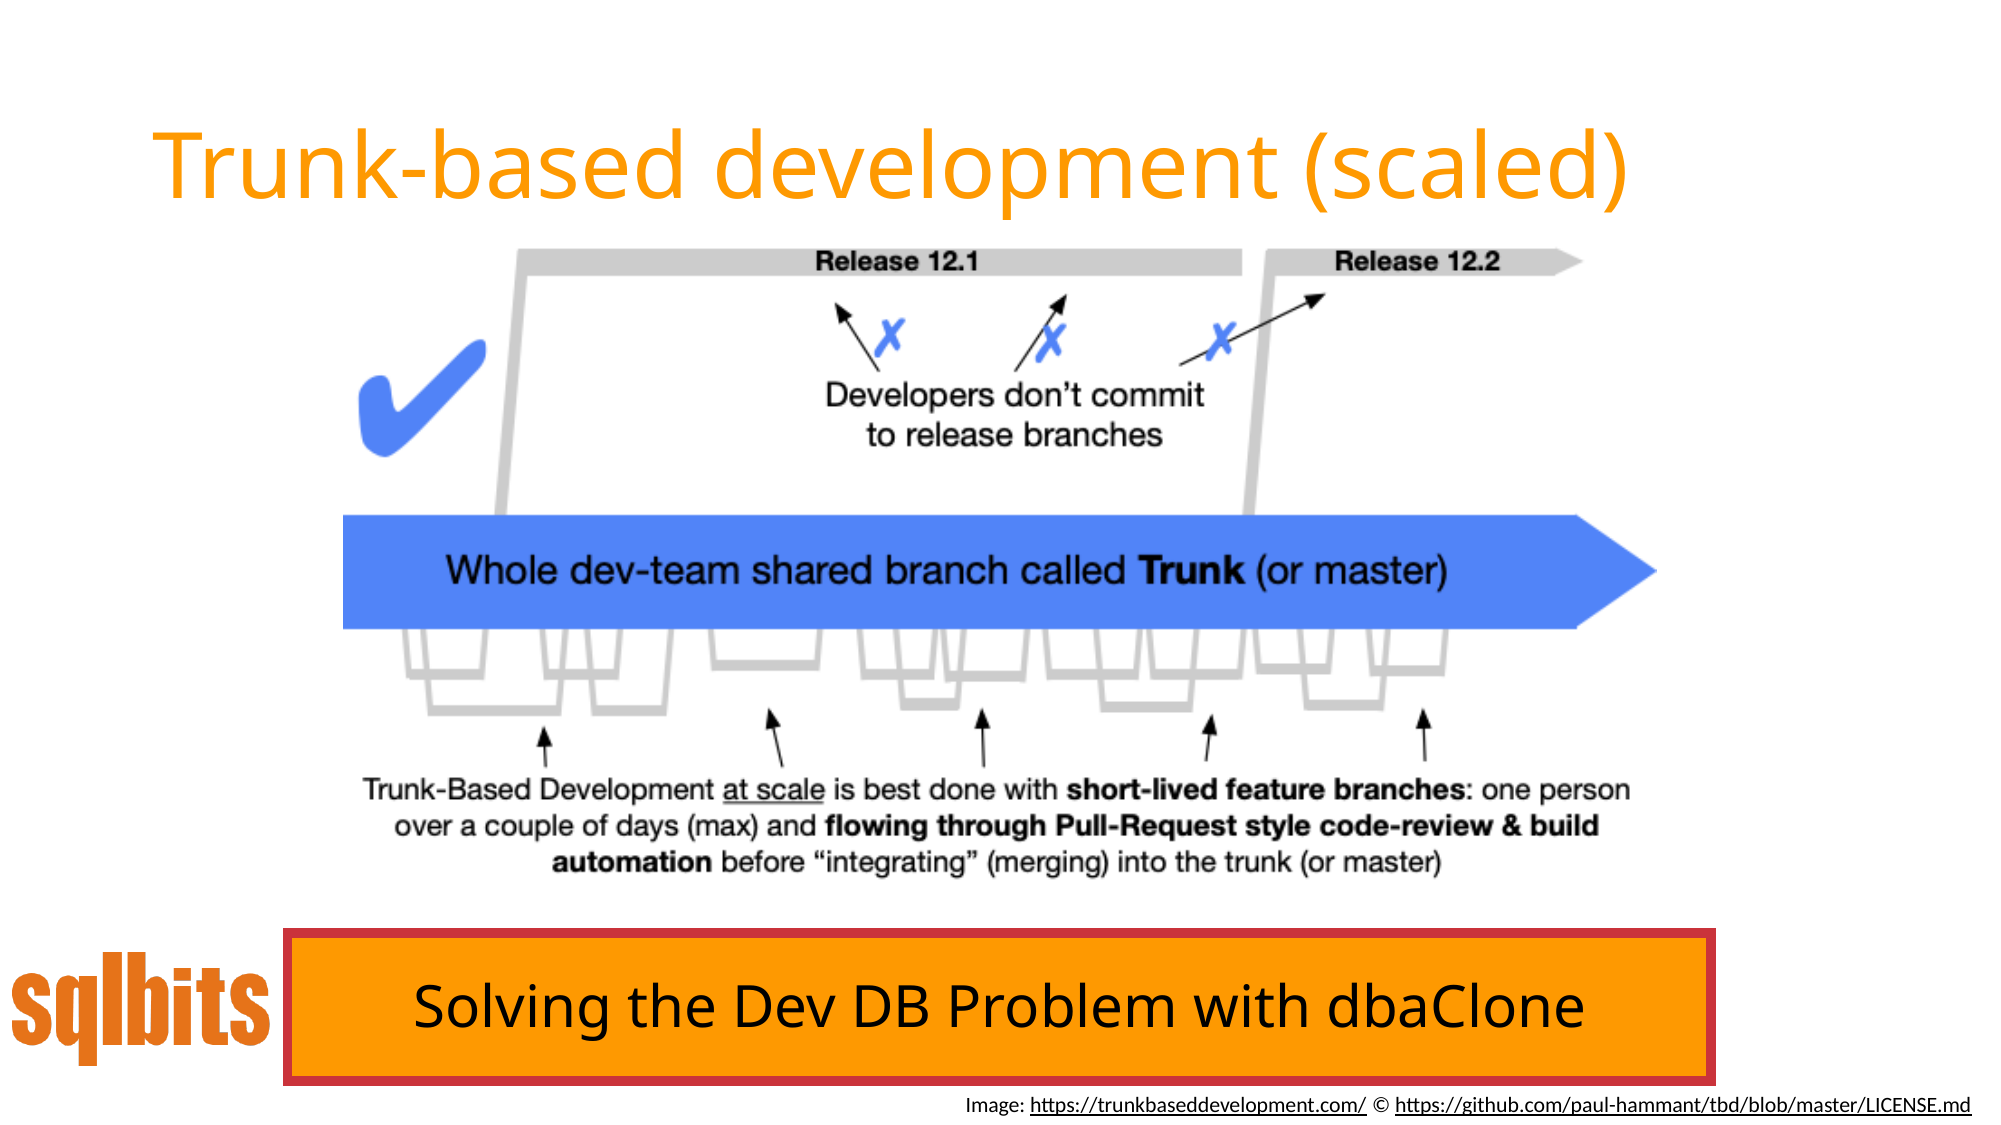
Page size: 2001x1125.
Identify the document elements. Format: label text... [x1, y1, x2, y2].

text_box Image: https://trunkbaseddevelopment.com/ © https://github.com/paul-hammant/tbd/blob/master/LICENSE.md [945, 1083, 1993, 1125]
title Trunk-based development (scaled) [137, 59, 1863, 278]
picture [343, 231, 1657, 894]
picture [12, 952, 270, 1066]
